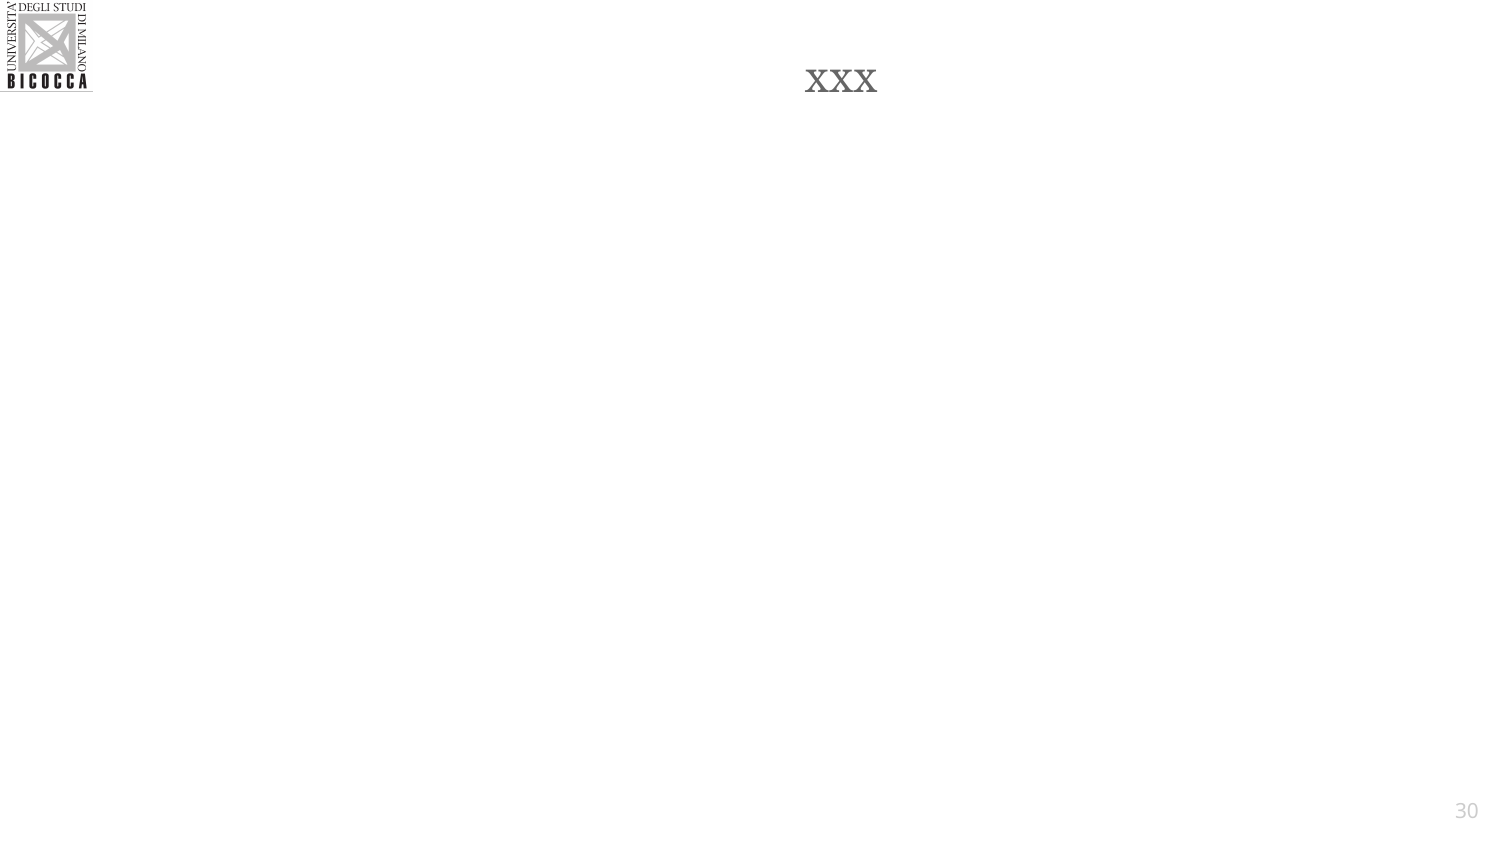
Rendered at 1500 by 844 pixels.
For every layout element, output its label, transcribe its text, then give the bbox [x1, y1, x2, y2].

picture [0, 0, 93, 92]
slide_number 30 [1403, 779, 1494, 844]
text_box xxx [789, 28, 1449, 812]
